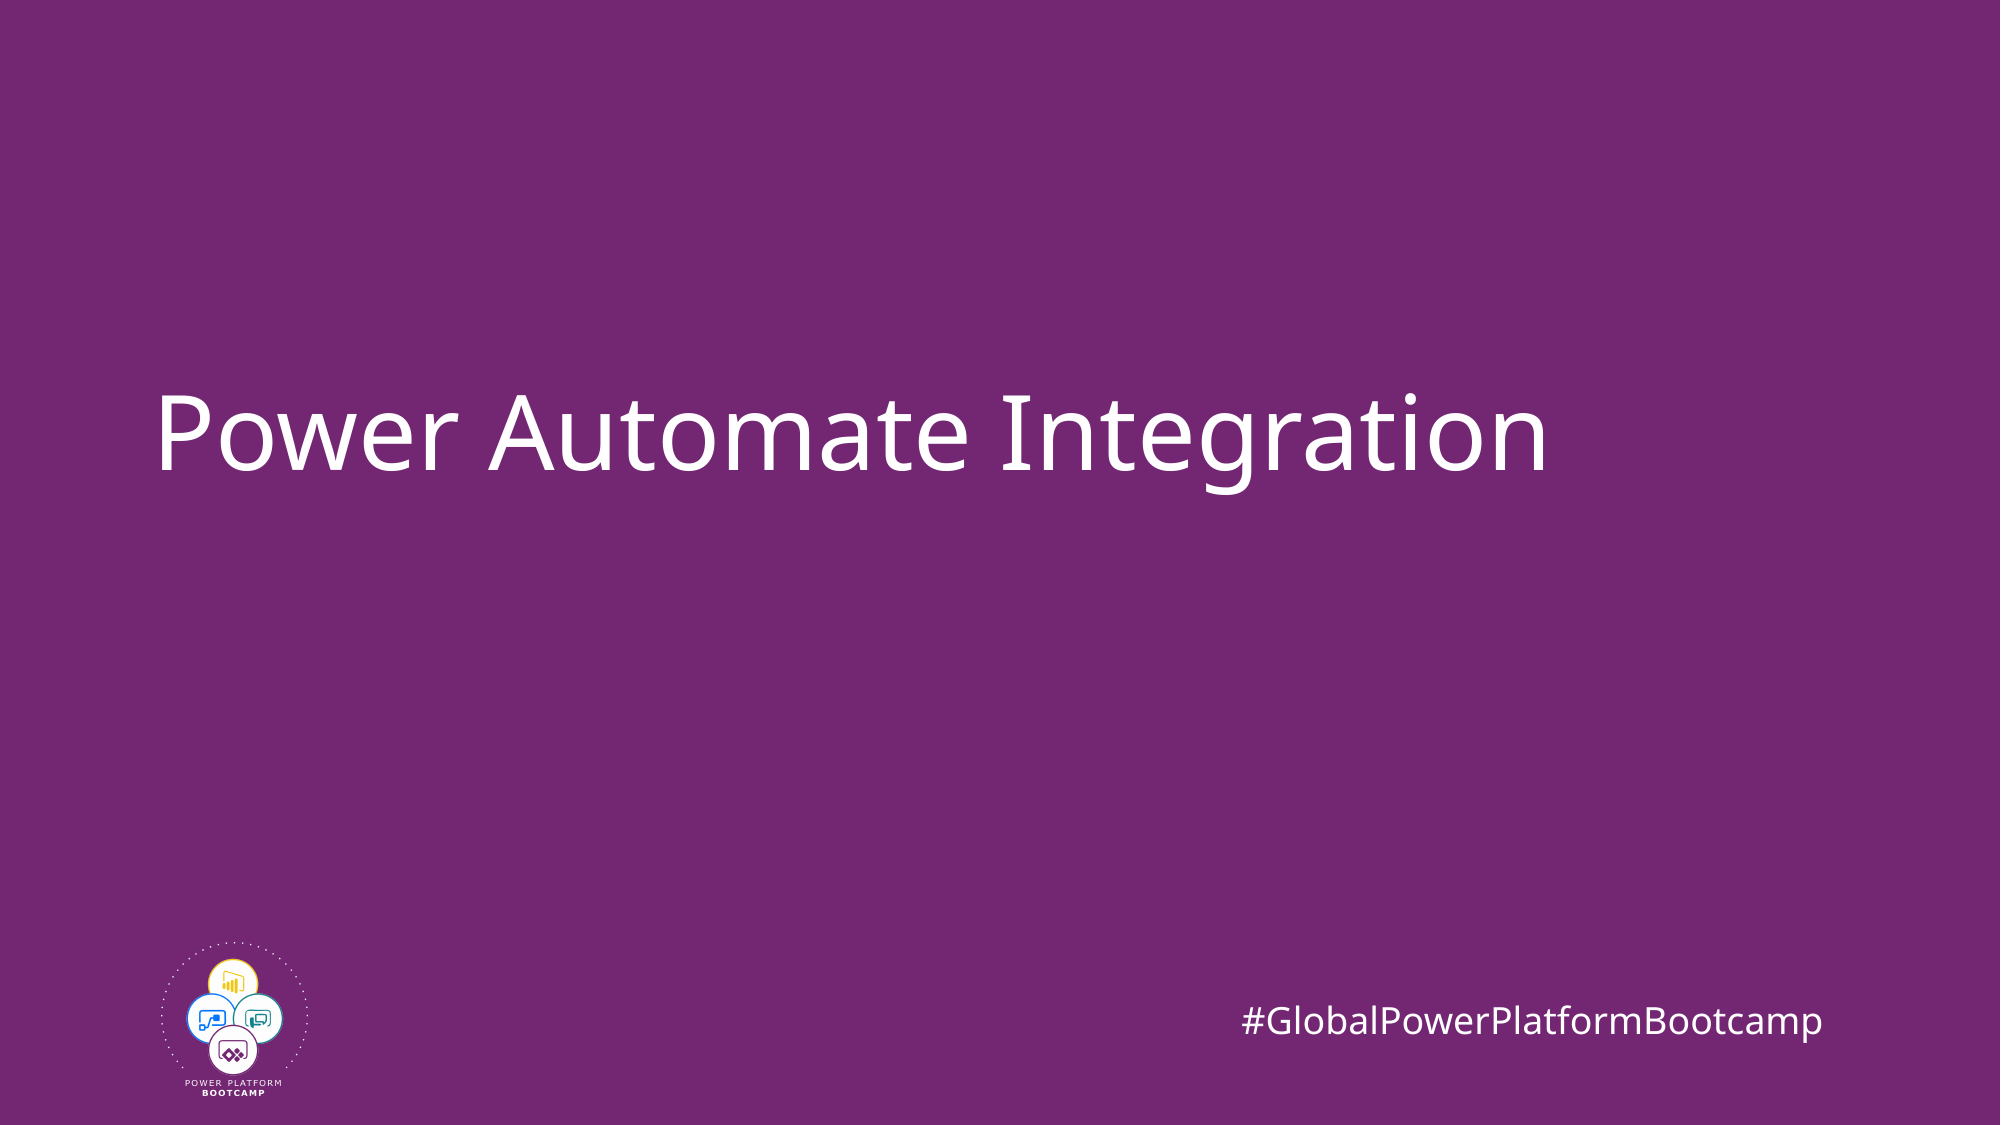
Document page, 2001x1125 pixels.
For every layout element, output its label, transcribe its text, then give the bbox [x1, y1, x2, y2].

title Power Automate Integration [137, 341, 1755, 532]
picture [161, 942, 308, 1096]
